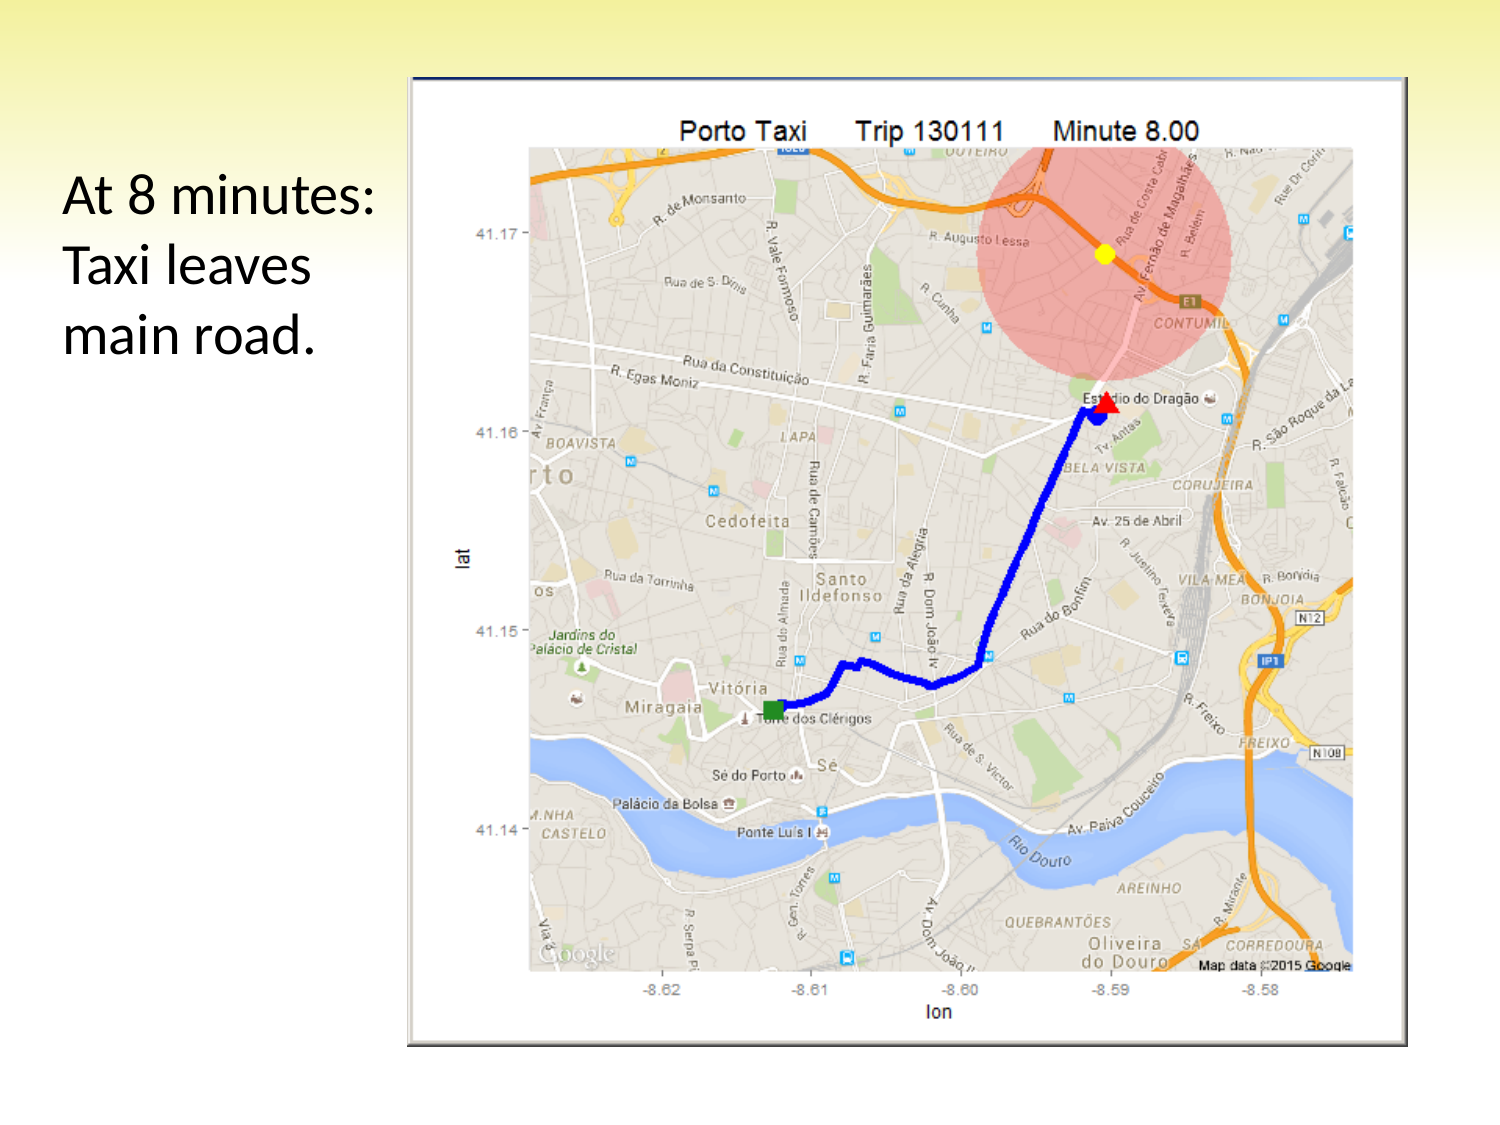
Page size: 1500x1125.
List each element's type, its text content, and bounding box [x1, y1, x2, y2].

picture [407, 77, 1408, 1048]
text_box At 8 minutes: Taxi leaves main road. [47, 149, 402, 374]
